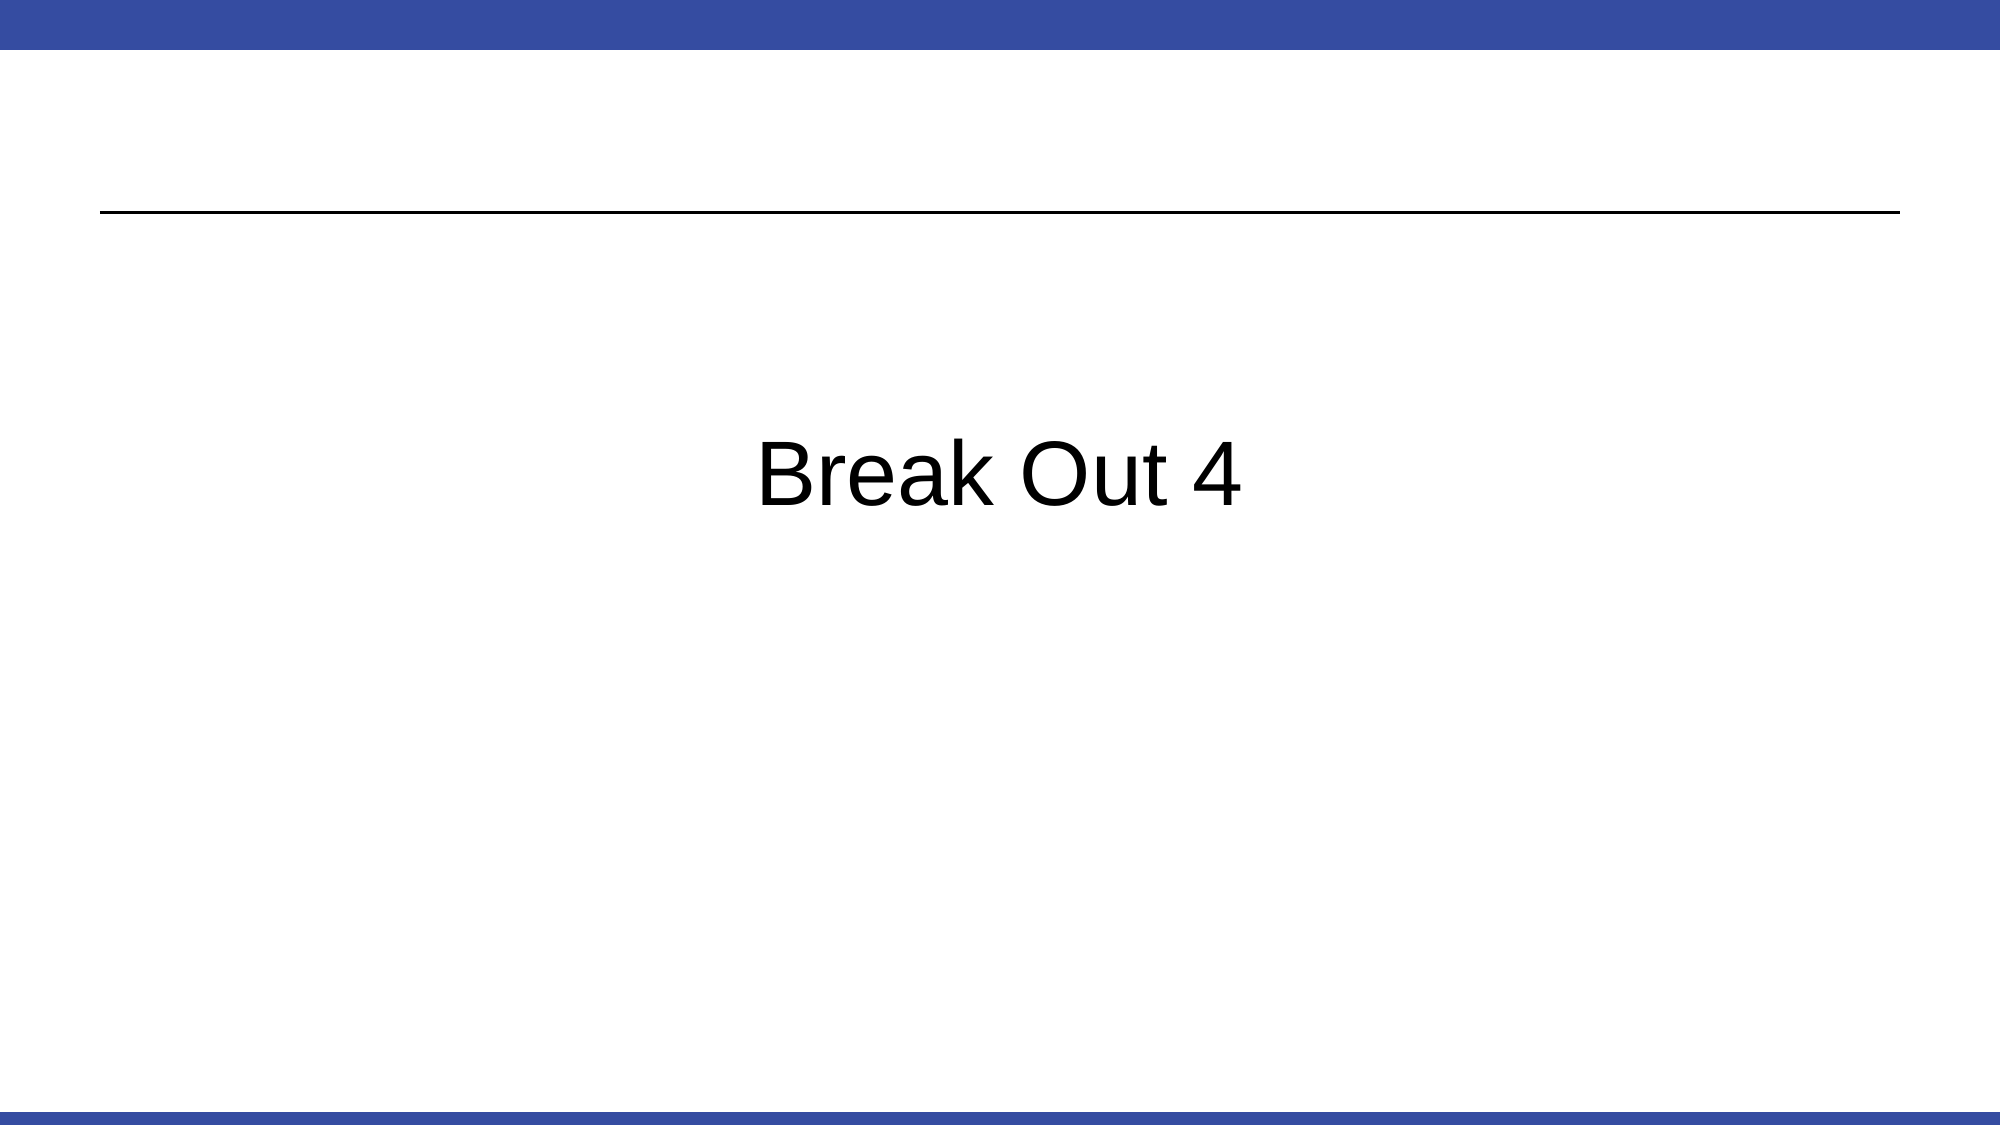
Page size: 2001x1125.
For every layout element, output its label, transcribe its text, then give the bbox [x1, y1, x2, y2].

title Break Out 4 [99, 375, 1900, 563]
